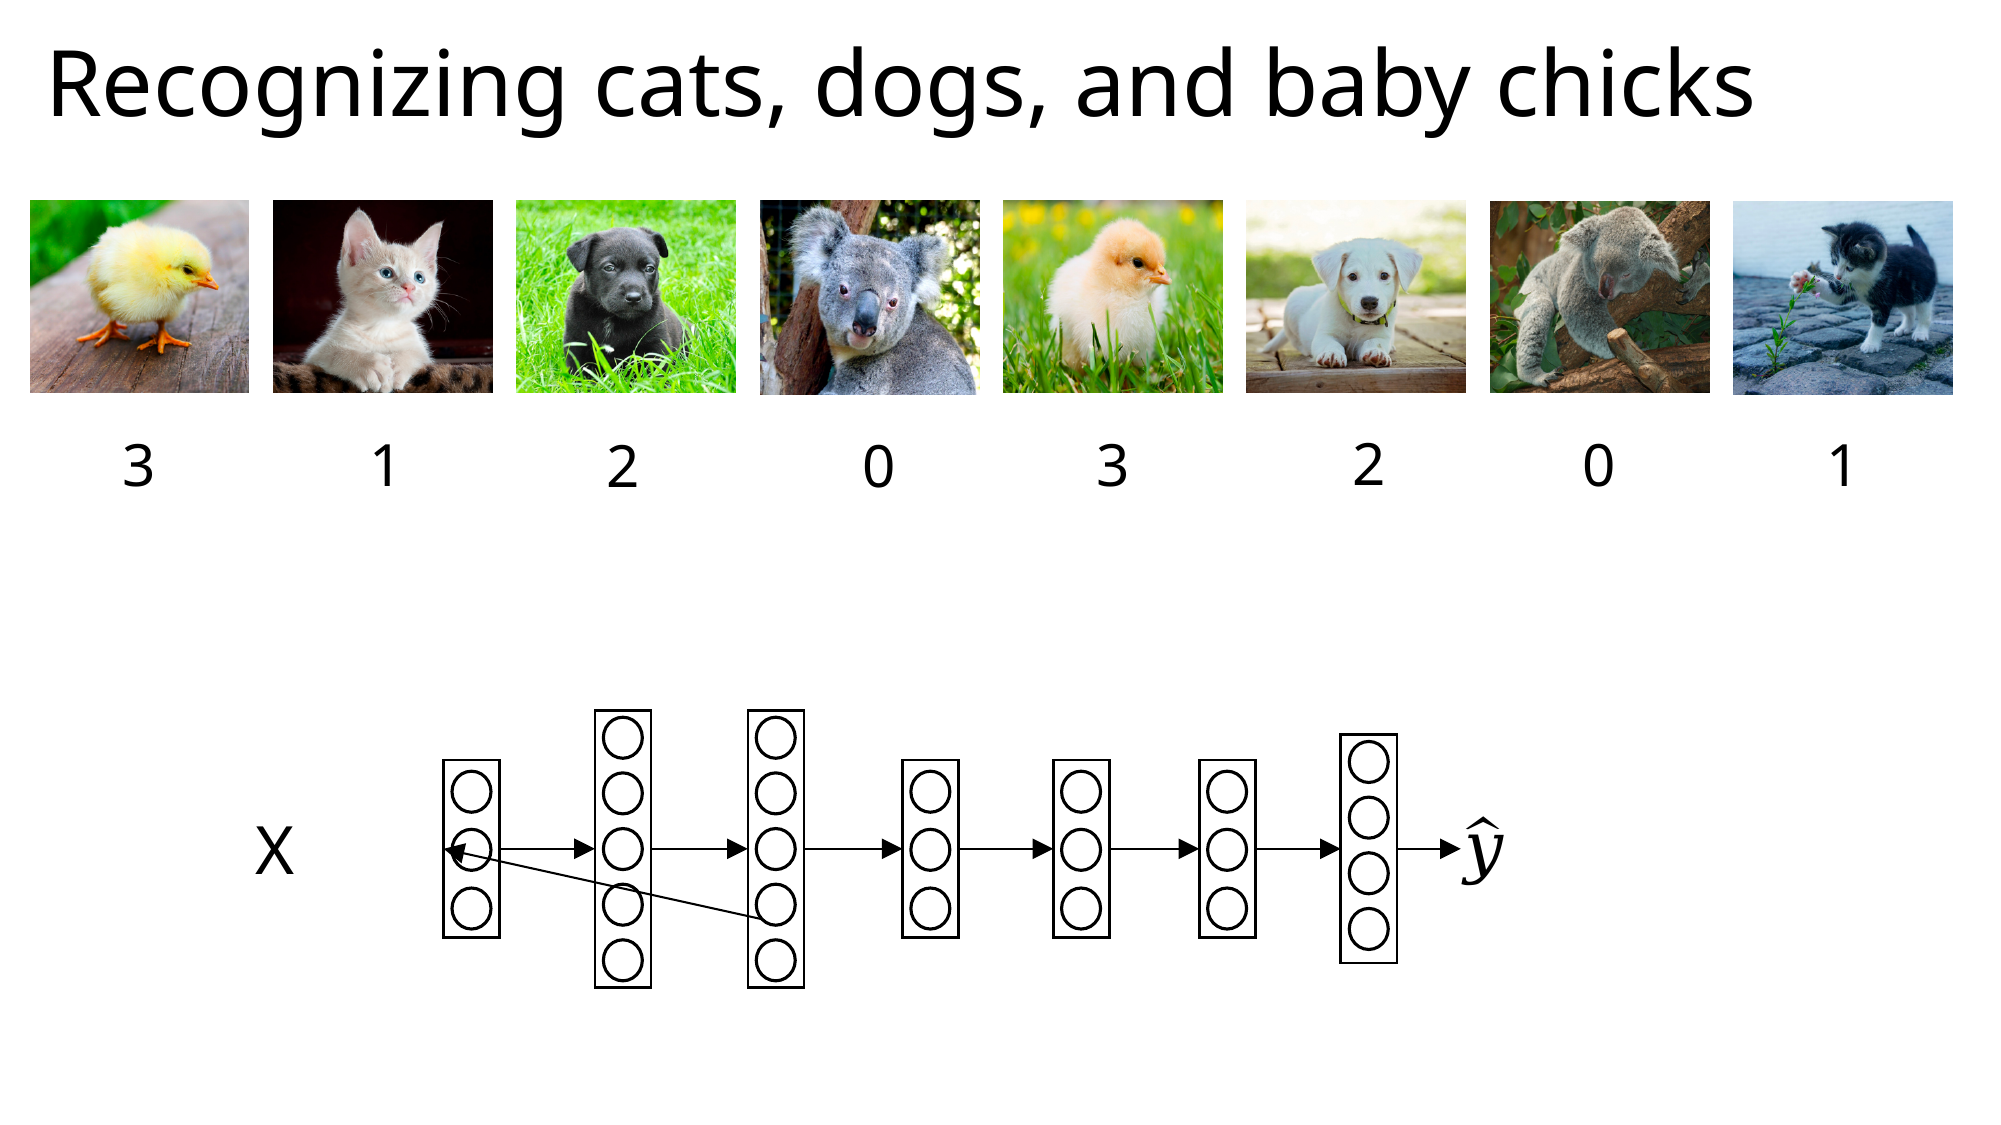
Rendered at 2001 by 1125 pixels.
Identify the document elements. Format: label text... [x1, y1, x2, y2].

text_box 0 [847, 422, 911, 507]
text_box 1 [355, 421, 418, 506]
text_box 3 [1081, 421, 1145, 506]
text_box 1 [1811, 421, 1875, 506]
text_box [29, 199, 1953, 395]
text_box 3 [107, 421, 171, 506]
text_box 0 [1568, 421, 1632, 506]
text_box 2 [1337, 420, 1401, 505]
text_box 2 [591, 421, 655, 507]
title Recognizing cats, dogs, and baby chicks [30, 29, 2000, 248]
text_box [252, 710, 1511, 988]
